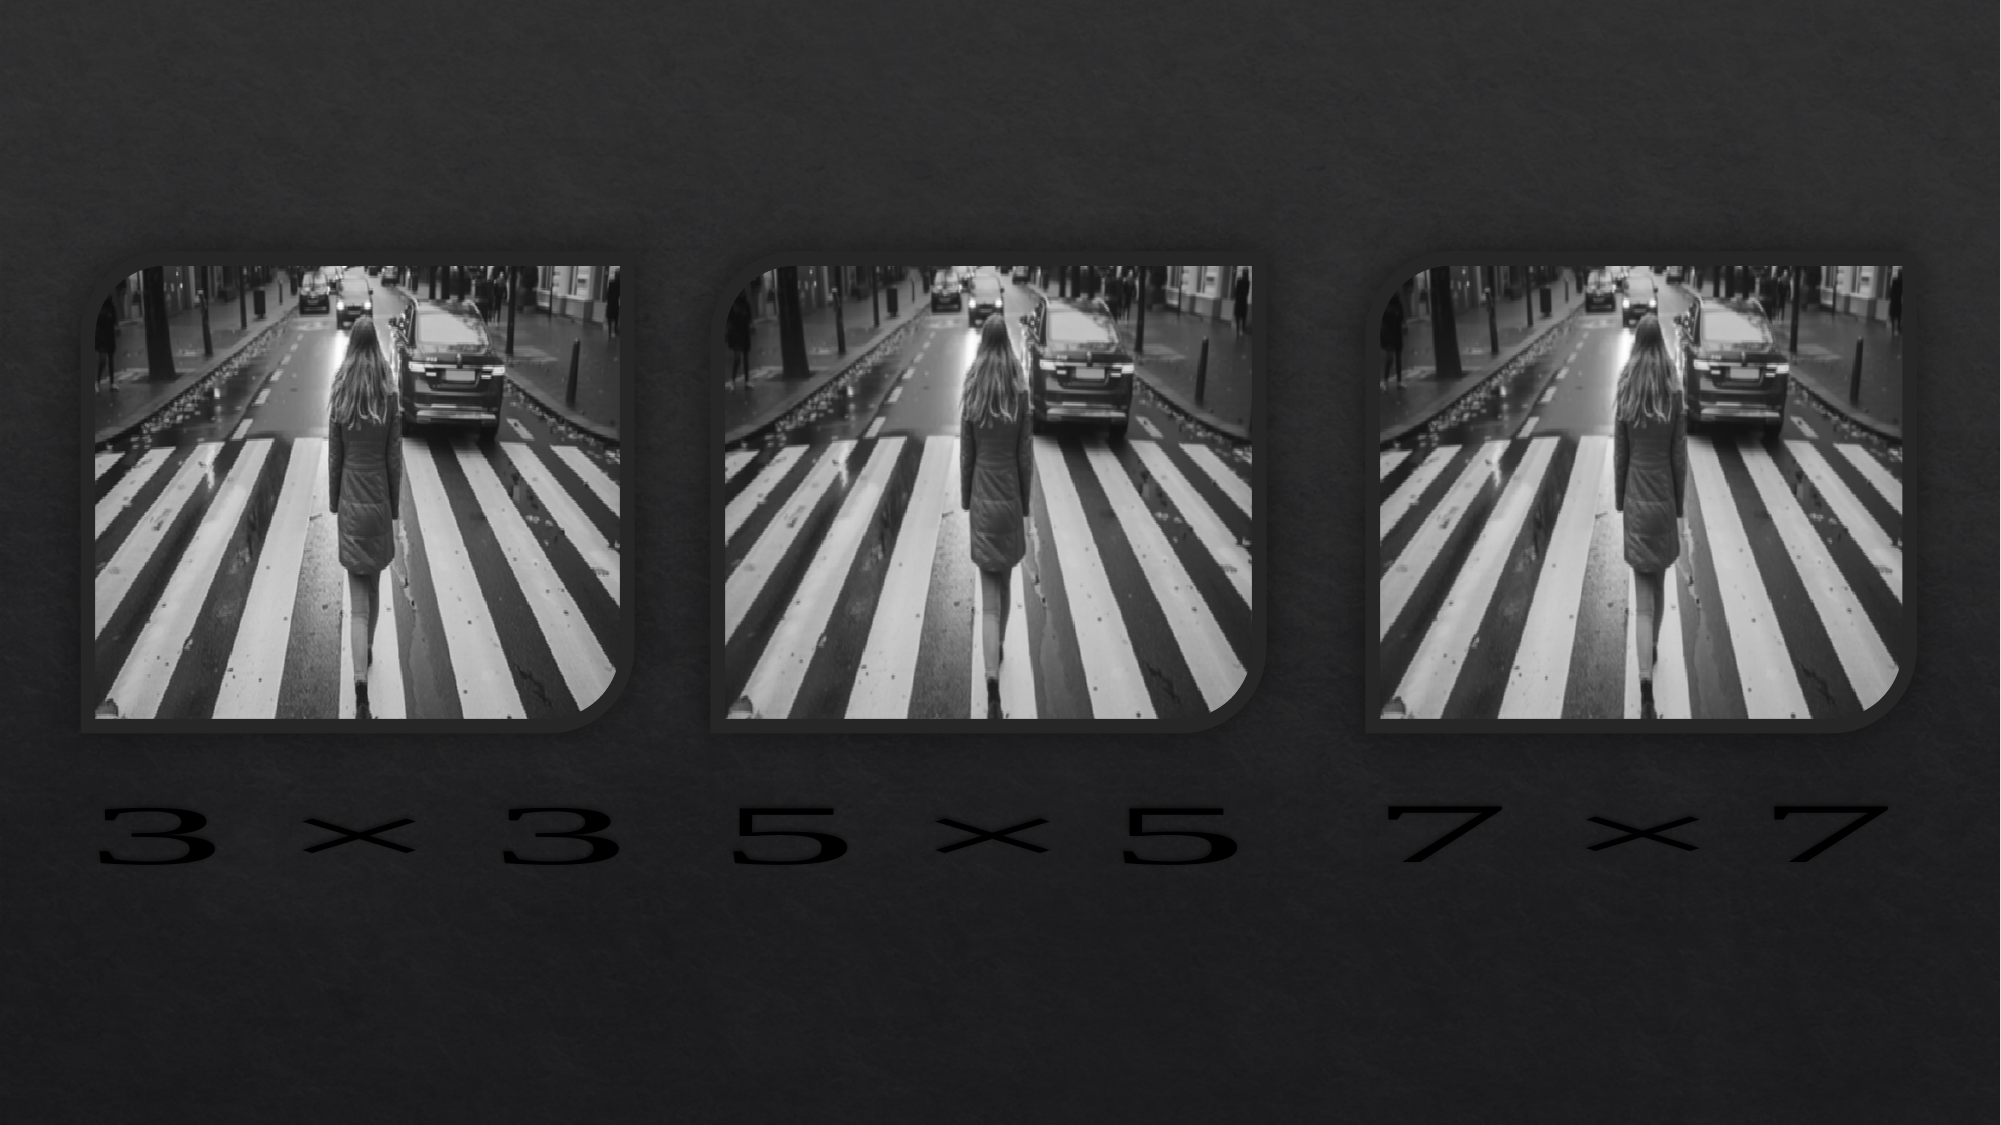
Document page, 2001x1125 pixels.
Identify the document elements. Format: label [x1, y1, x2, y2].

picture [717, 258, 1260, 727]
picture [87, 258, 628, 727]
picture [1372, 258, 1910, 727]
